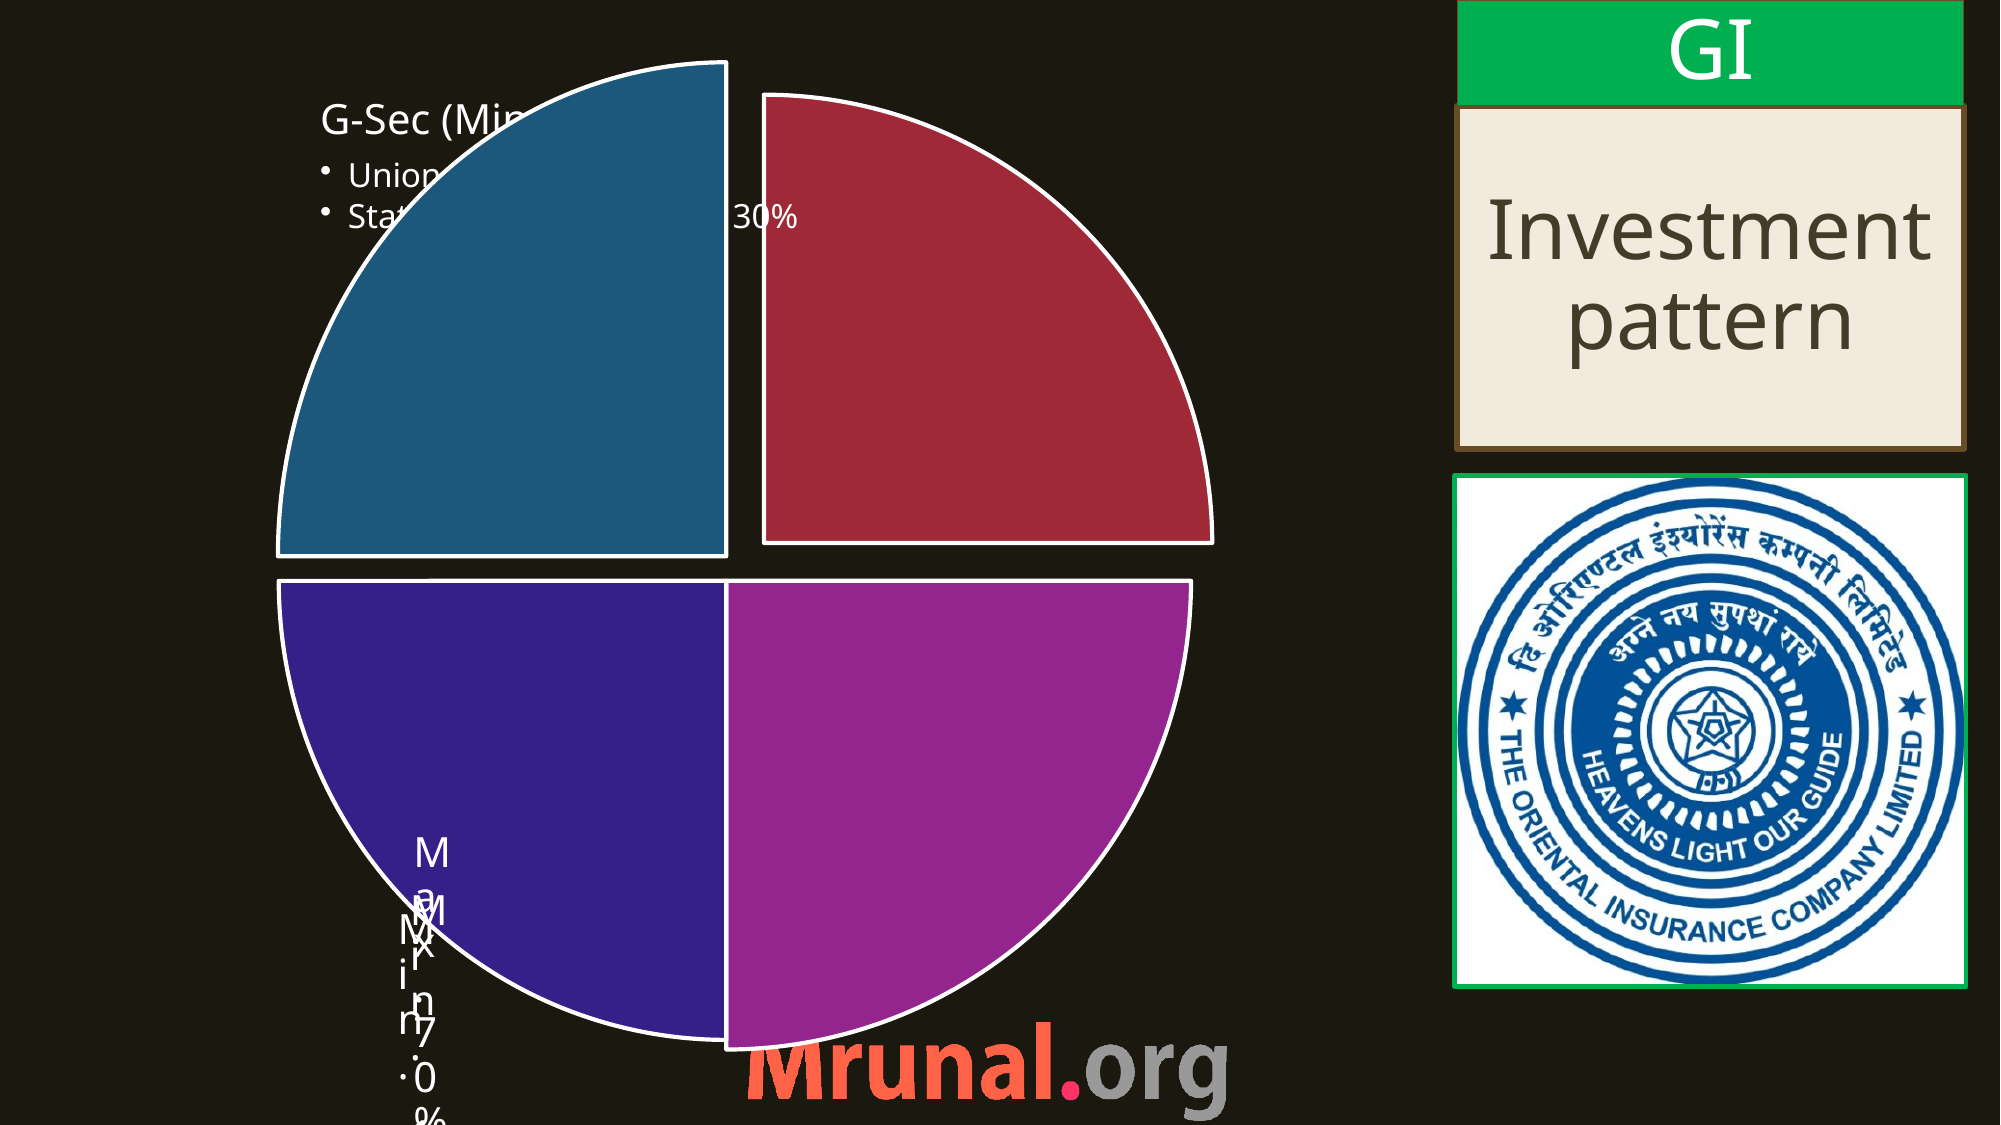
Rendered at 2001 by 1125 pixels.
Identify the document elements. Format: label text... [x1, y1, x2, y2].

title Investment pattern [1454, 103, 1967, 452]
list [1456, 477, 1964, 985]
list GI [1457, 0, 1964, 106]
picture [741, 1115, 1230, 1125]
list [26, 46, 1448, 1115]
